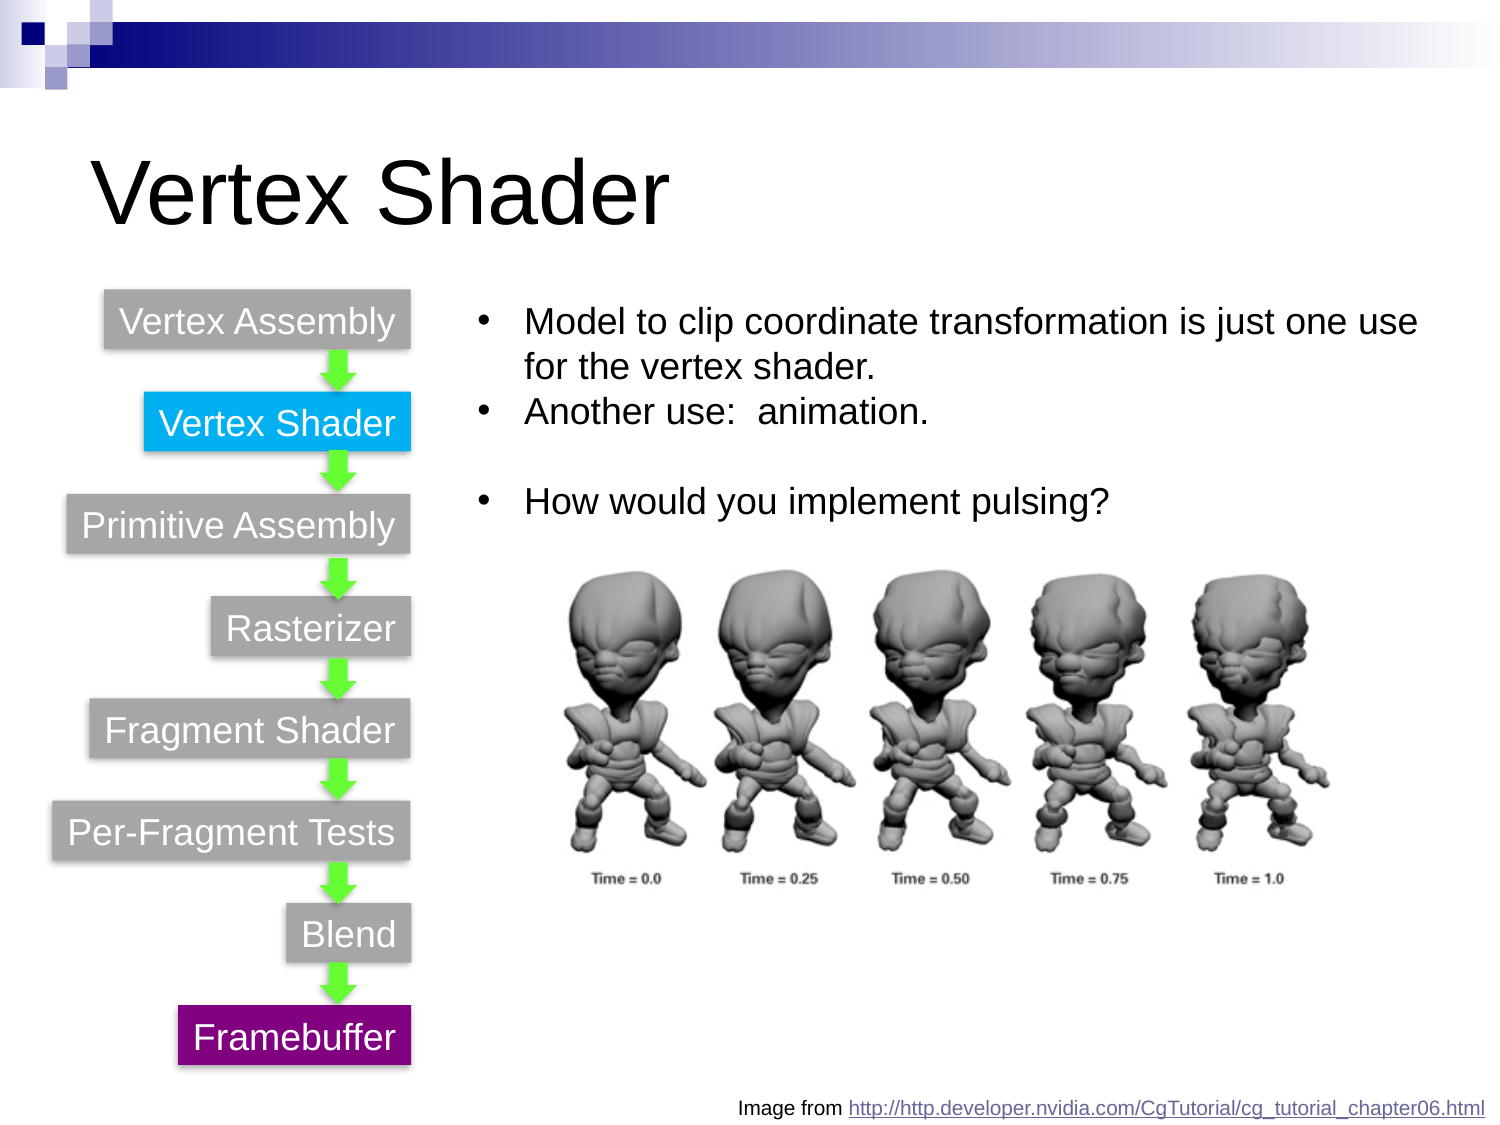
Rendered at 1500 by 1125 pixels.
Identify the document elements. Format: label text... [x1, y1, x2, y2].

picture [560, 559, 1340, 901]
text_box Primitive Assembly [66, 493, 411, 554]
text_box Vertex Shader [143, 391, 411, 452]
text_box Blend [286, 902, 412, 963]
text_box Fragment Shader [89, 698, 411, 759]
text_box [319, 758, 358, 800]
text_box [319, 962, 358, 1005]
text_box [319, 862, 358, 905]
text_box Image from http://http.developer.nvidia.com/CgTutorial/cg_tutorial_chapter06.html [0, 1087, 1500, 1125]
text_box [319, 449, 358, 492]
text_box [319, 658, 358, 700]
text_box [319, 349, 358, 392]
text_box Per-Fragment Tests [52, 800, 411, 861]
text_box Rasterizer [210, 596, 412, 656]
text_box Model to clip coordinate transformation is just one use for the vertex shader. Another use: animation. How would you implement pulsing? [462, 289, 1438, 710]
text_box [319, 558, 358, 600]
title Vertex Shader [75, 75, 1425, 300]
text_box Vertex Assembly [104, 289, 411, 350]
text_box Framebuffer [178, 1005, 412, 1065]
